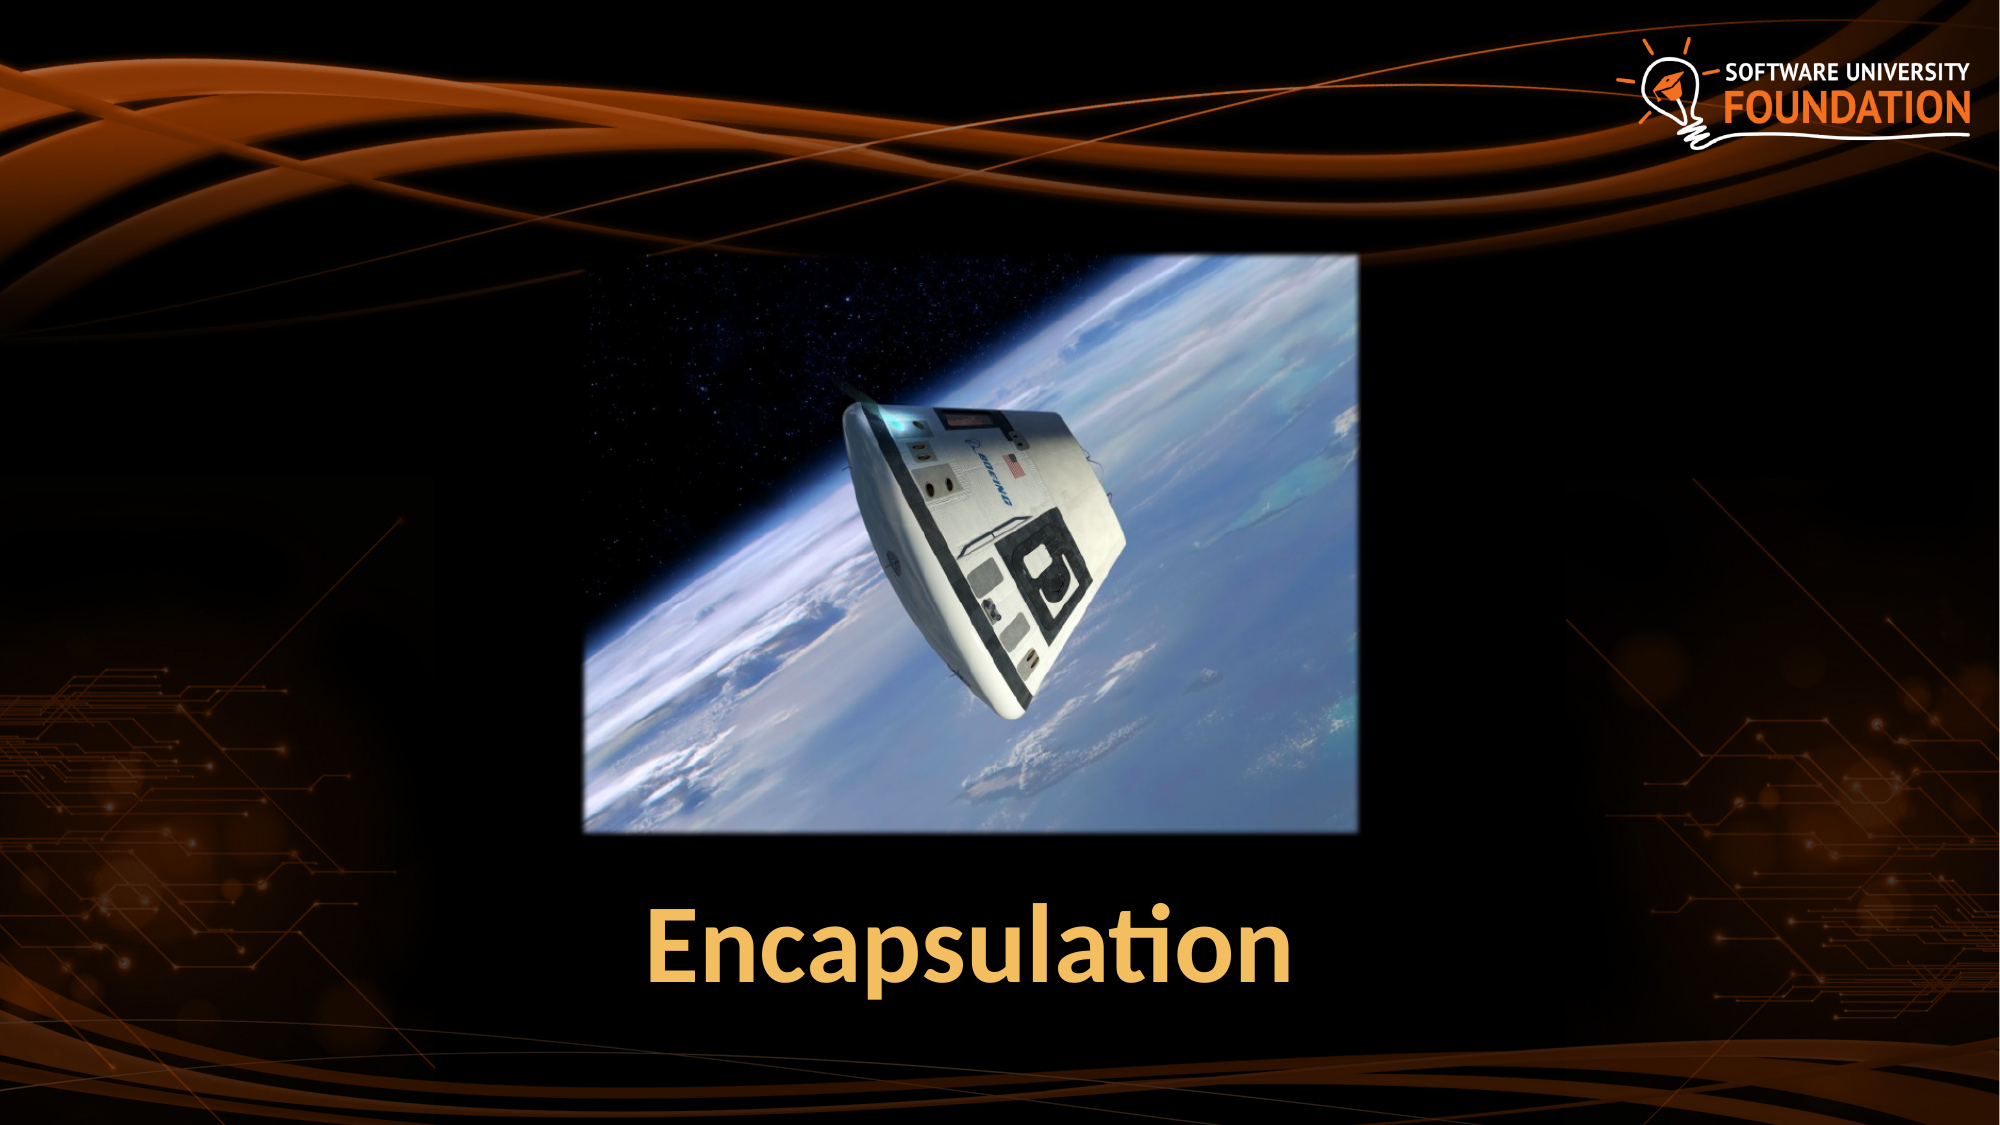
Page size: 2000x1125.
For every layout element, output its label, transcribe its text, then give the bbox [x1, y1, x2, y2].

title Encapsulation [237, 877, 1704, 1013]
picture [0, 0, 2000, 1125]
